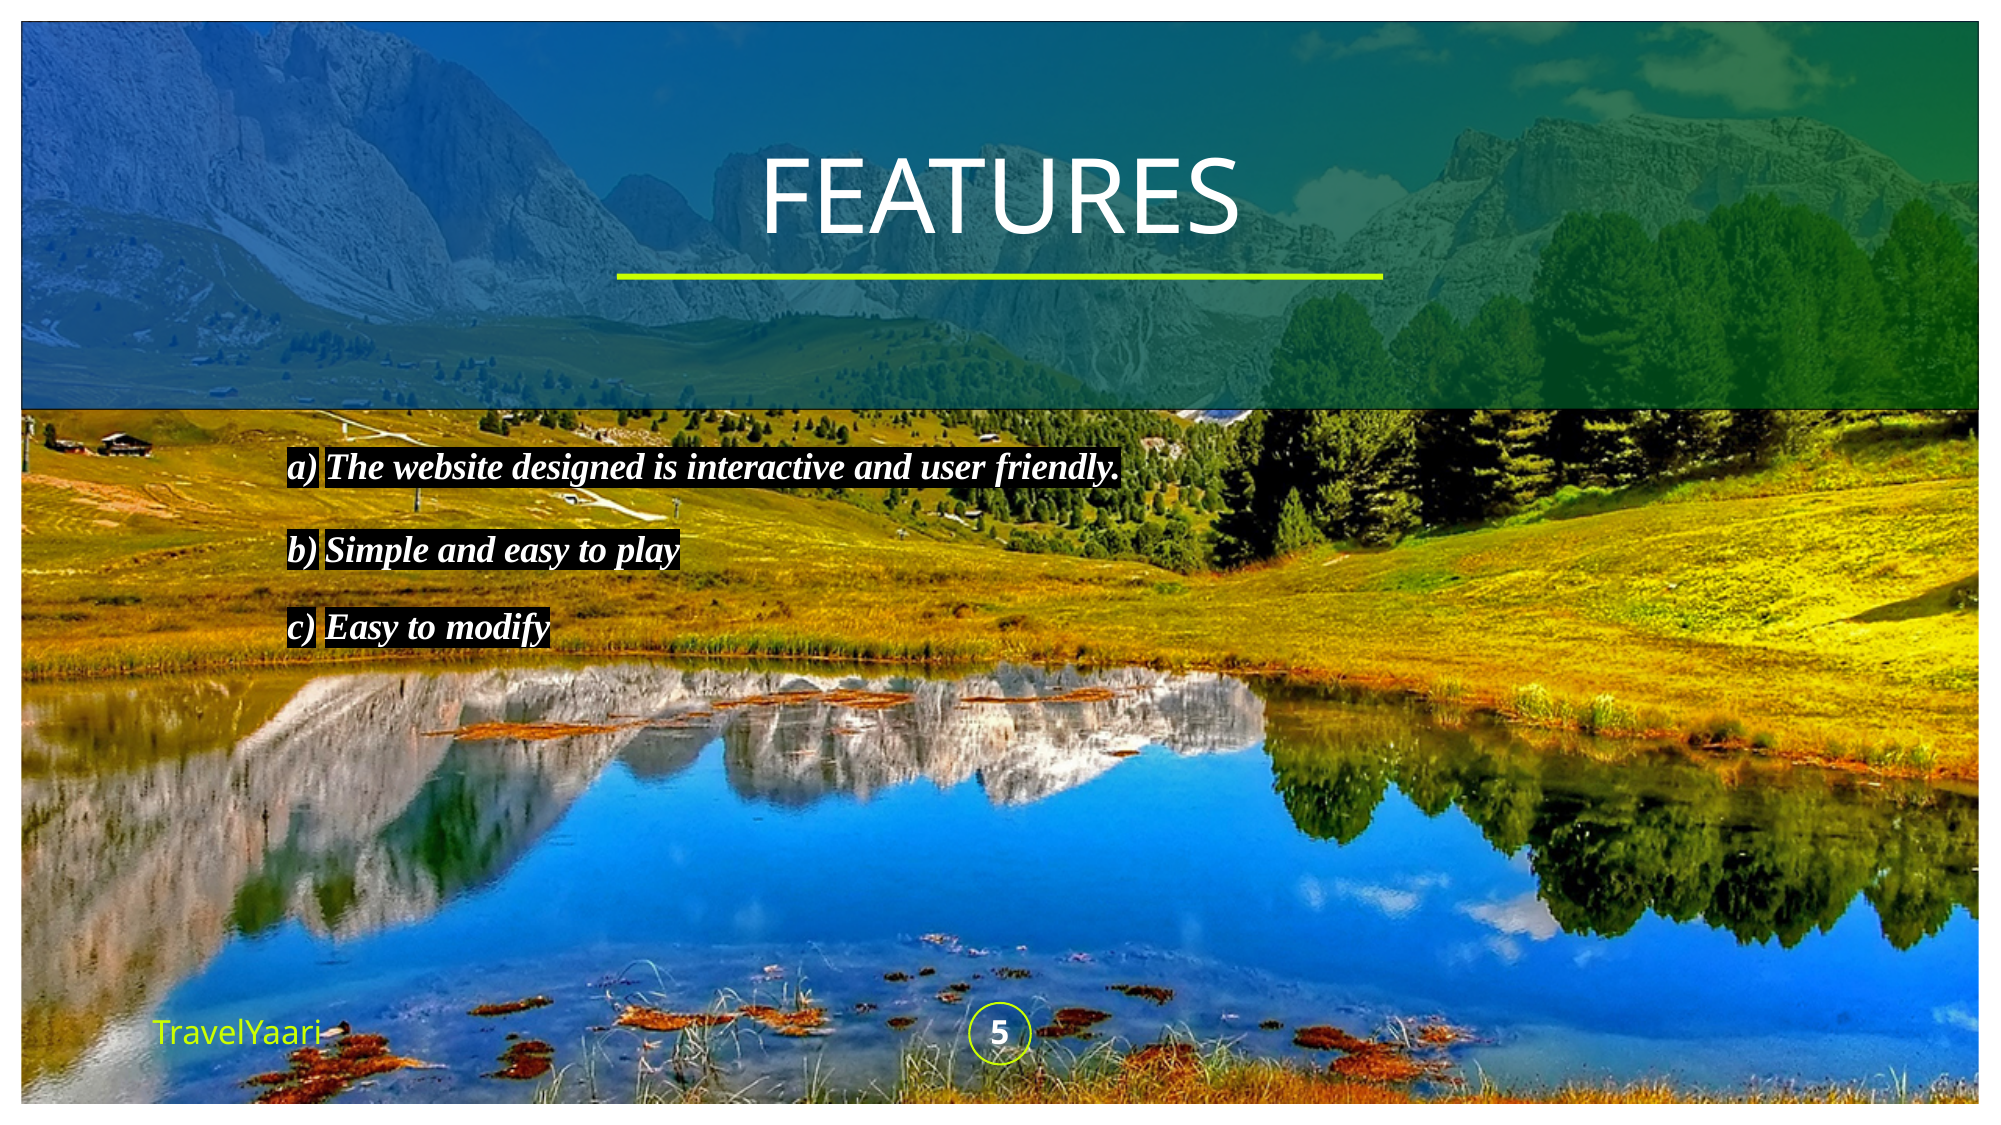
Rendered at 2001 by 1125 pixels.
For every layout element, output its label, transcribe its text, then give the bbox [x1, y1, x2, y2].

title FEATURES [137, 91, 1863, 309]
picture [21, 21, 1979, 1104]
list The website designed is interactive and user friendly. Simple and easy to play Easy to modify [137, 412, 1863, 713]
footer TravelYaari [137, 1003, 695, 1064]
slide_number 5 [954, 1003, 1045, 1064]
